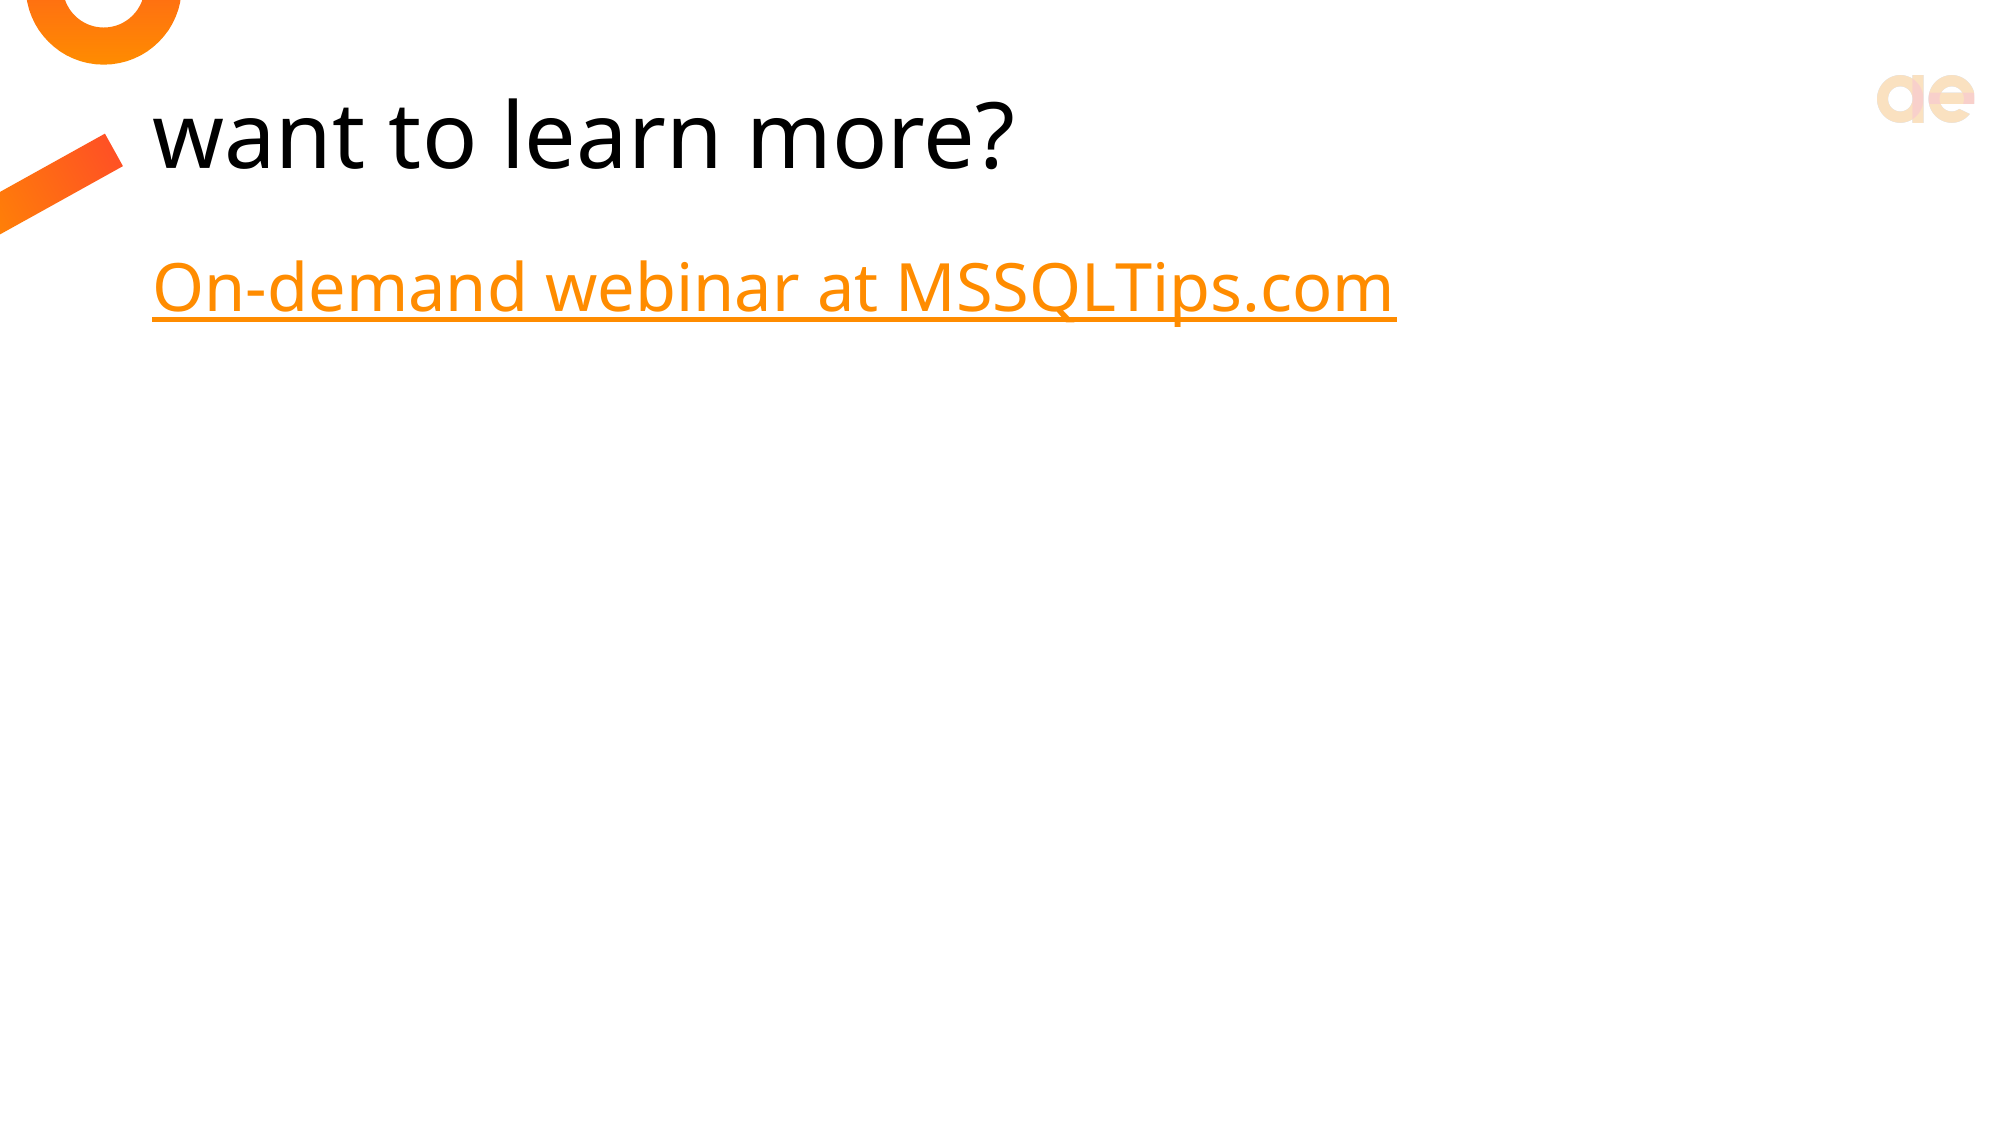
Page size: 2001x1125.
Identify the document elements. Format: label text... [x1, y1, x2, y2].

title want to learn more? [137, 82, 1683, 239]
list On-demand webinar at MSSQLTips.com [137, 238, 1863, 1014]
picture [1877, 75, 1975, 123]
